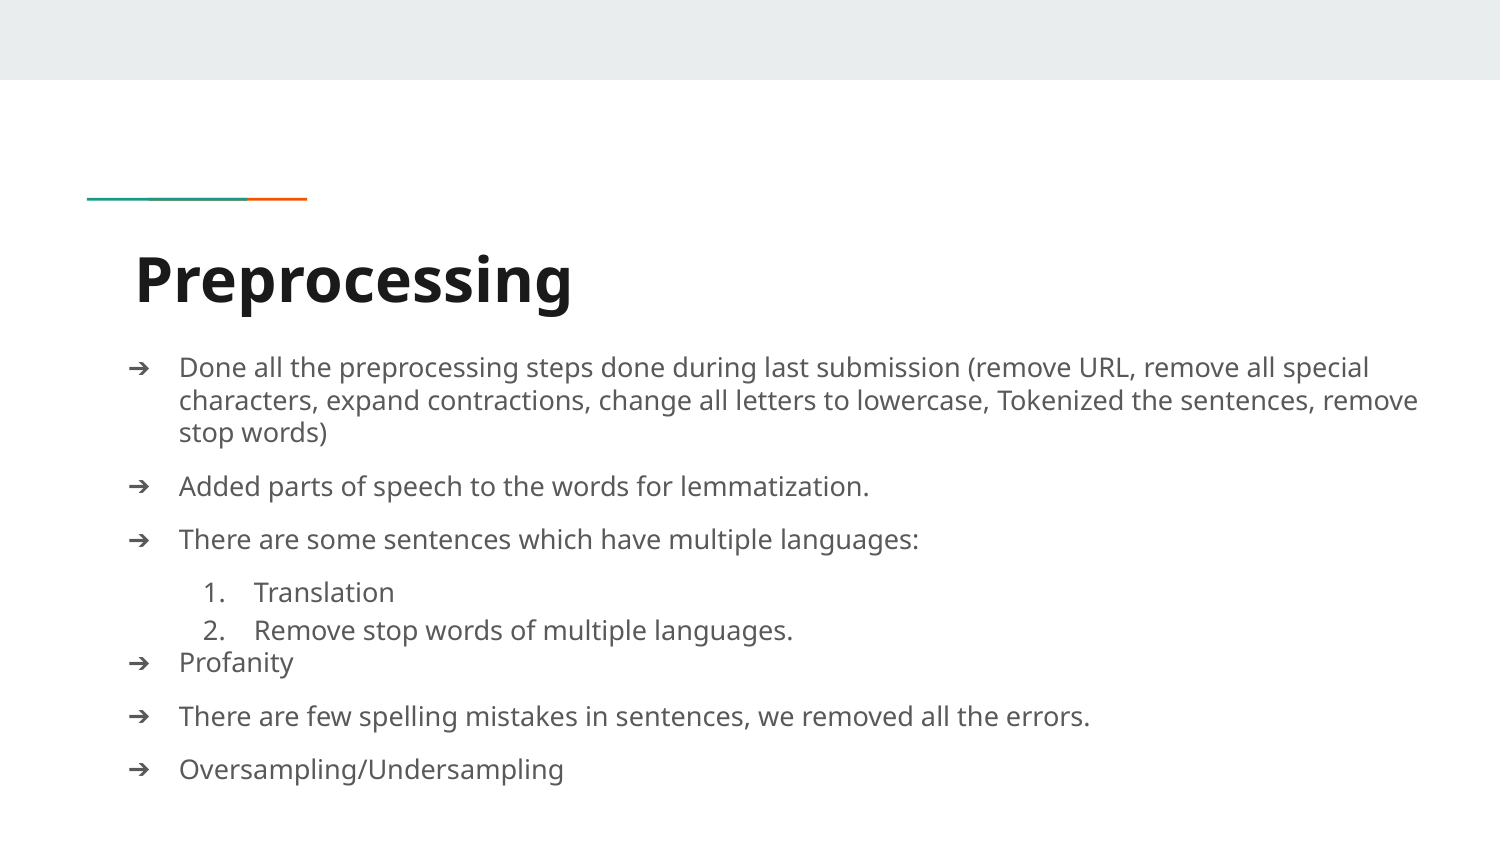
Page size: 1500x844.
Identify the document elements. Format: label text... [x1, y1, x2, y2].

title Preprocessing [119, 224, 1381, 313]
list Done all the preprocessing steps done during last submission (remove URL, remove all special characters, expand contractions, change all letters to lowercase, Tokenized the sentences, remove stop words) Added parts of speech to the words for lemmatization. There are some sentences which have multiple languages: Translation Remove stop words of multiple languages. Profanity There are few spelling mistakes in sentences, we removed all the errors. Oversampling/Undersampling [88, 335, 1443, 786]
